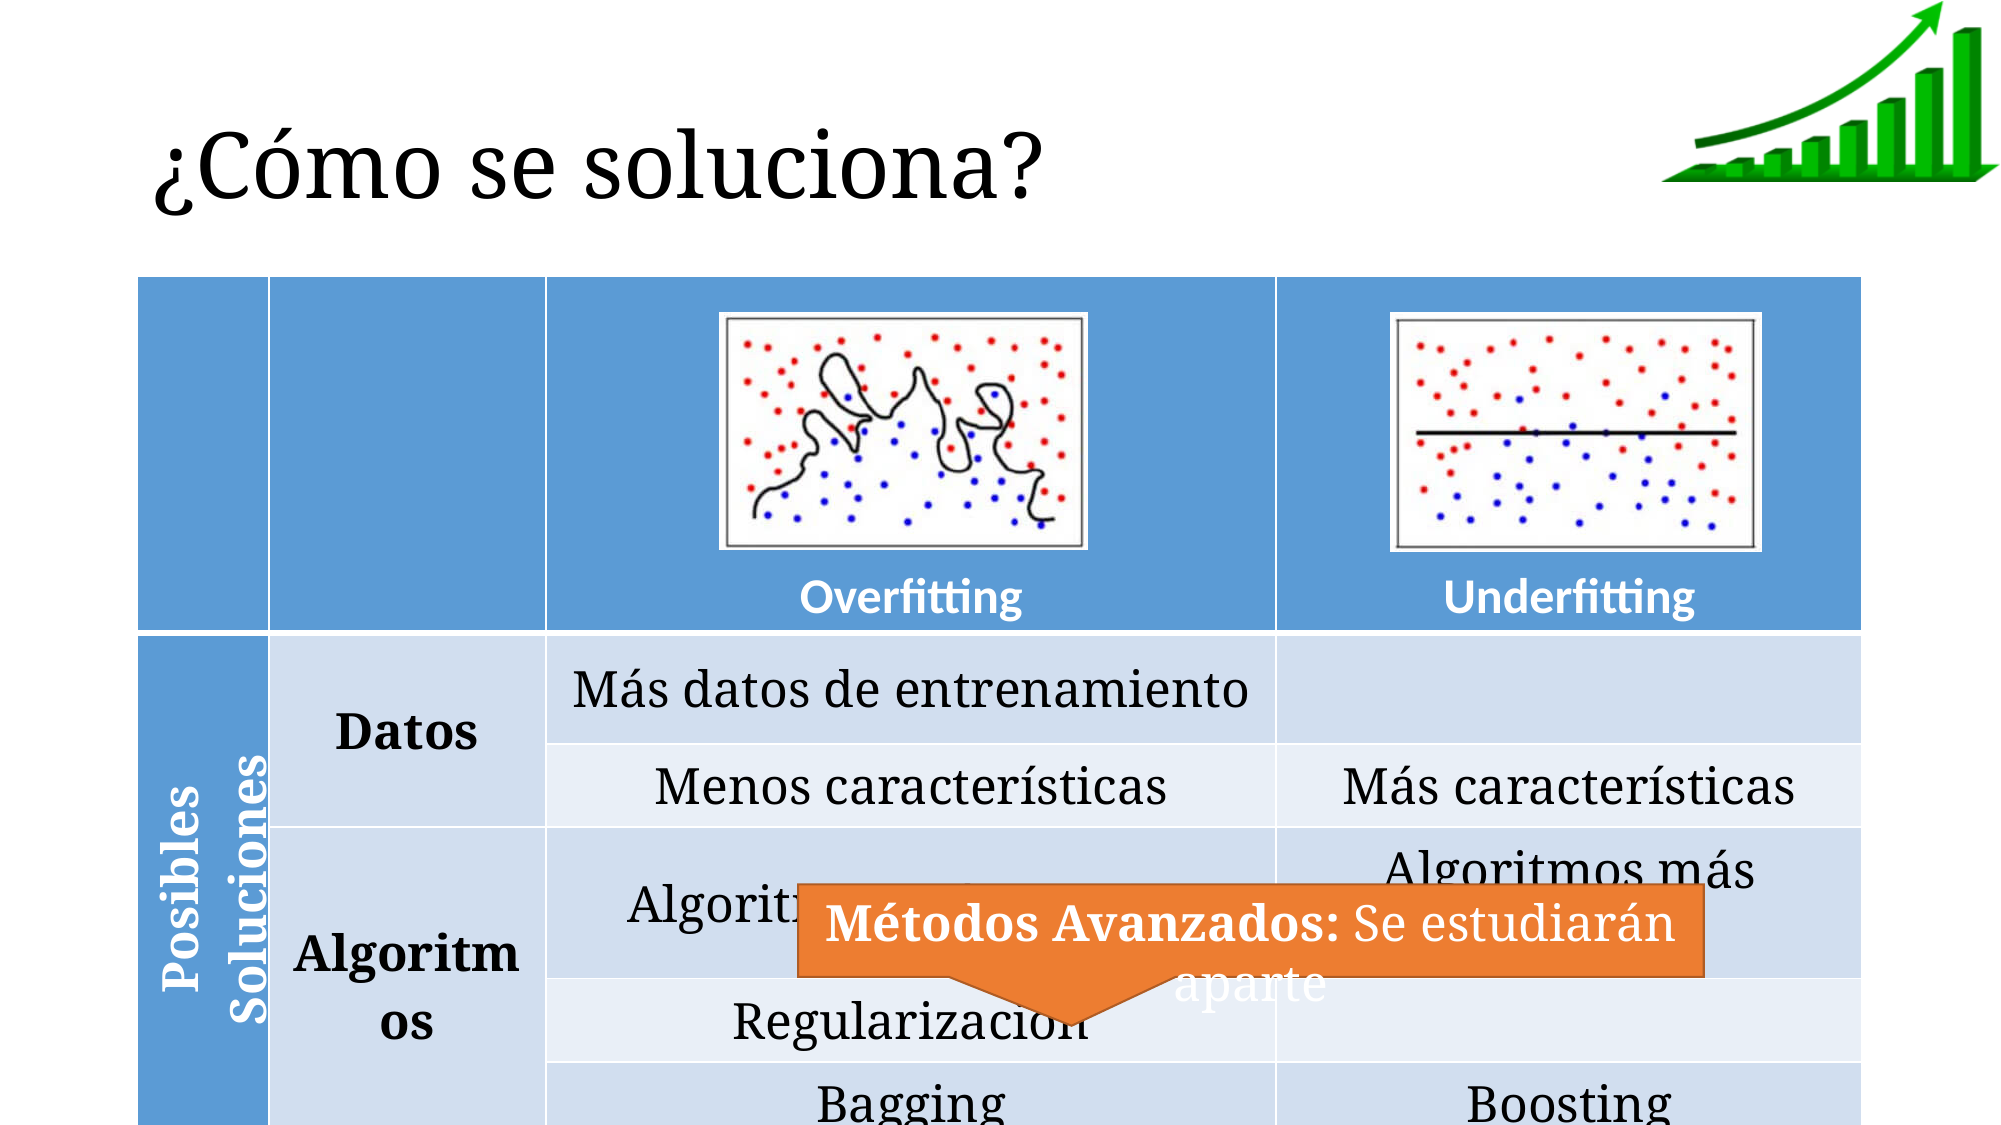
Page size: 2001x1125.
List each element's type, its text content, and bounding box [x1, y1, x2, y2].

table_cell Algoritmos más simples [547, 828, 1275, 978]
picture [1661, 1, 2000, 182]
table_header [270, 278, 545, 630]
table_cell Boosting [1277, 1063, 1861, 1125]
picture [1390, 312, 1762, 552]
table_cell Bagging [547, 1063, 1275, 1125]
title ¿Cómo se soluciona? [137, 59, 1863, 278]
table_header Underfitting [1277, 278, 1861, 630]
table_cell Posibles Soluciones [138, 636, 268, 1125]
table_cell [1277, 636, 1861, 743]
table_cell Algoritmos más complejos [1277, 828, 1861, 978]
table_header Overfitting [547, 278, 1275, 630]
table_cell [1277, 979, 1861, 1061]
text_box Métodos Avanzados: Se estudiarán aparte [797, 883, 1705, 1027]
table_cell Algoritmos [270, 828, 545, 1125]
table_cell Datos [270, 636, 545, 826]
table_cell Más datos de entrenamiento [547, 636, 1275, 743]
table_cell Menos características [547, 745, 1275, 826]
table_cell Regularización [547, 979, 1275, 1061]
picture [719, 312, 1088, 551]
table_header [138, 278, 268, 630]
table_cell Más características [1277, 745, 1861, 826]
